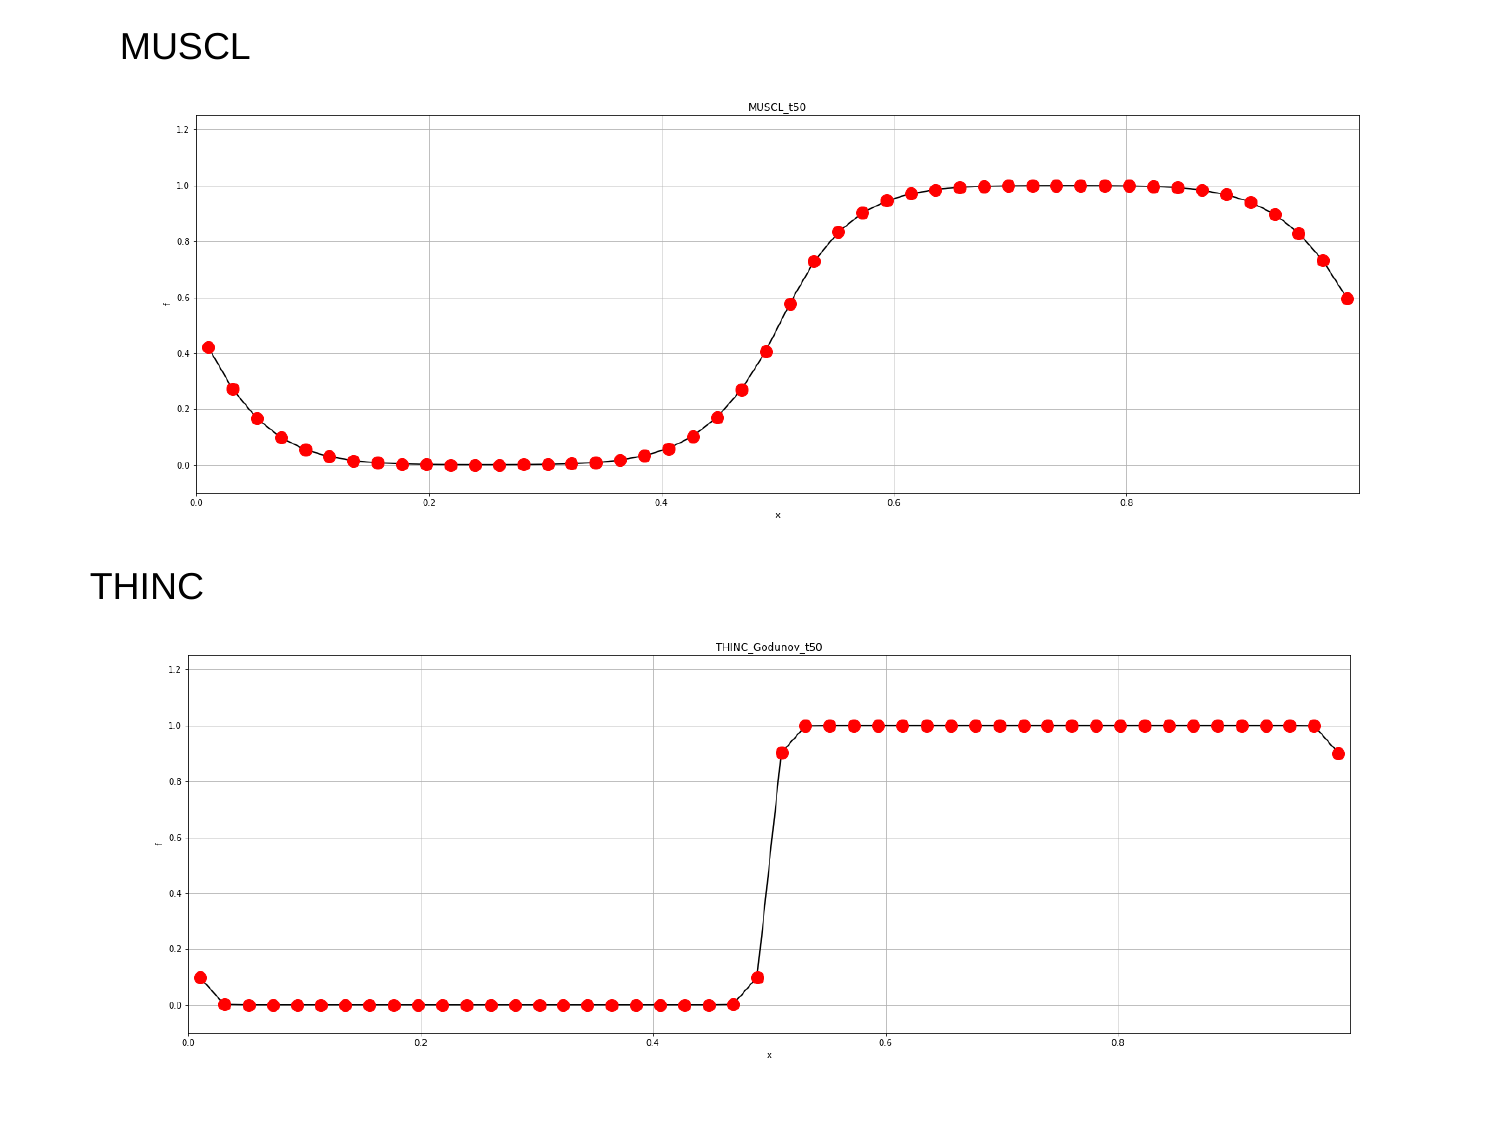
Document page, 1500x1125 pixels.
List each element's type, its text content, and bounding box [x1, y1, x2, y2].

picture [8, 54, 1500, 556]
text_box MUSCL [104, 14, 405, 53]
text_box THINC [74, 564, 405, 593]
picture [0, 594, 1500, 1096]
